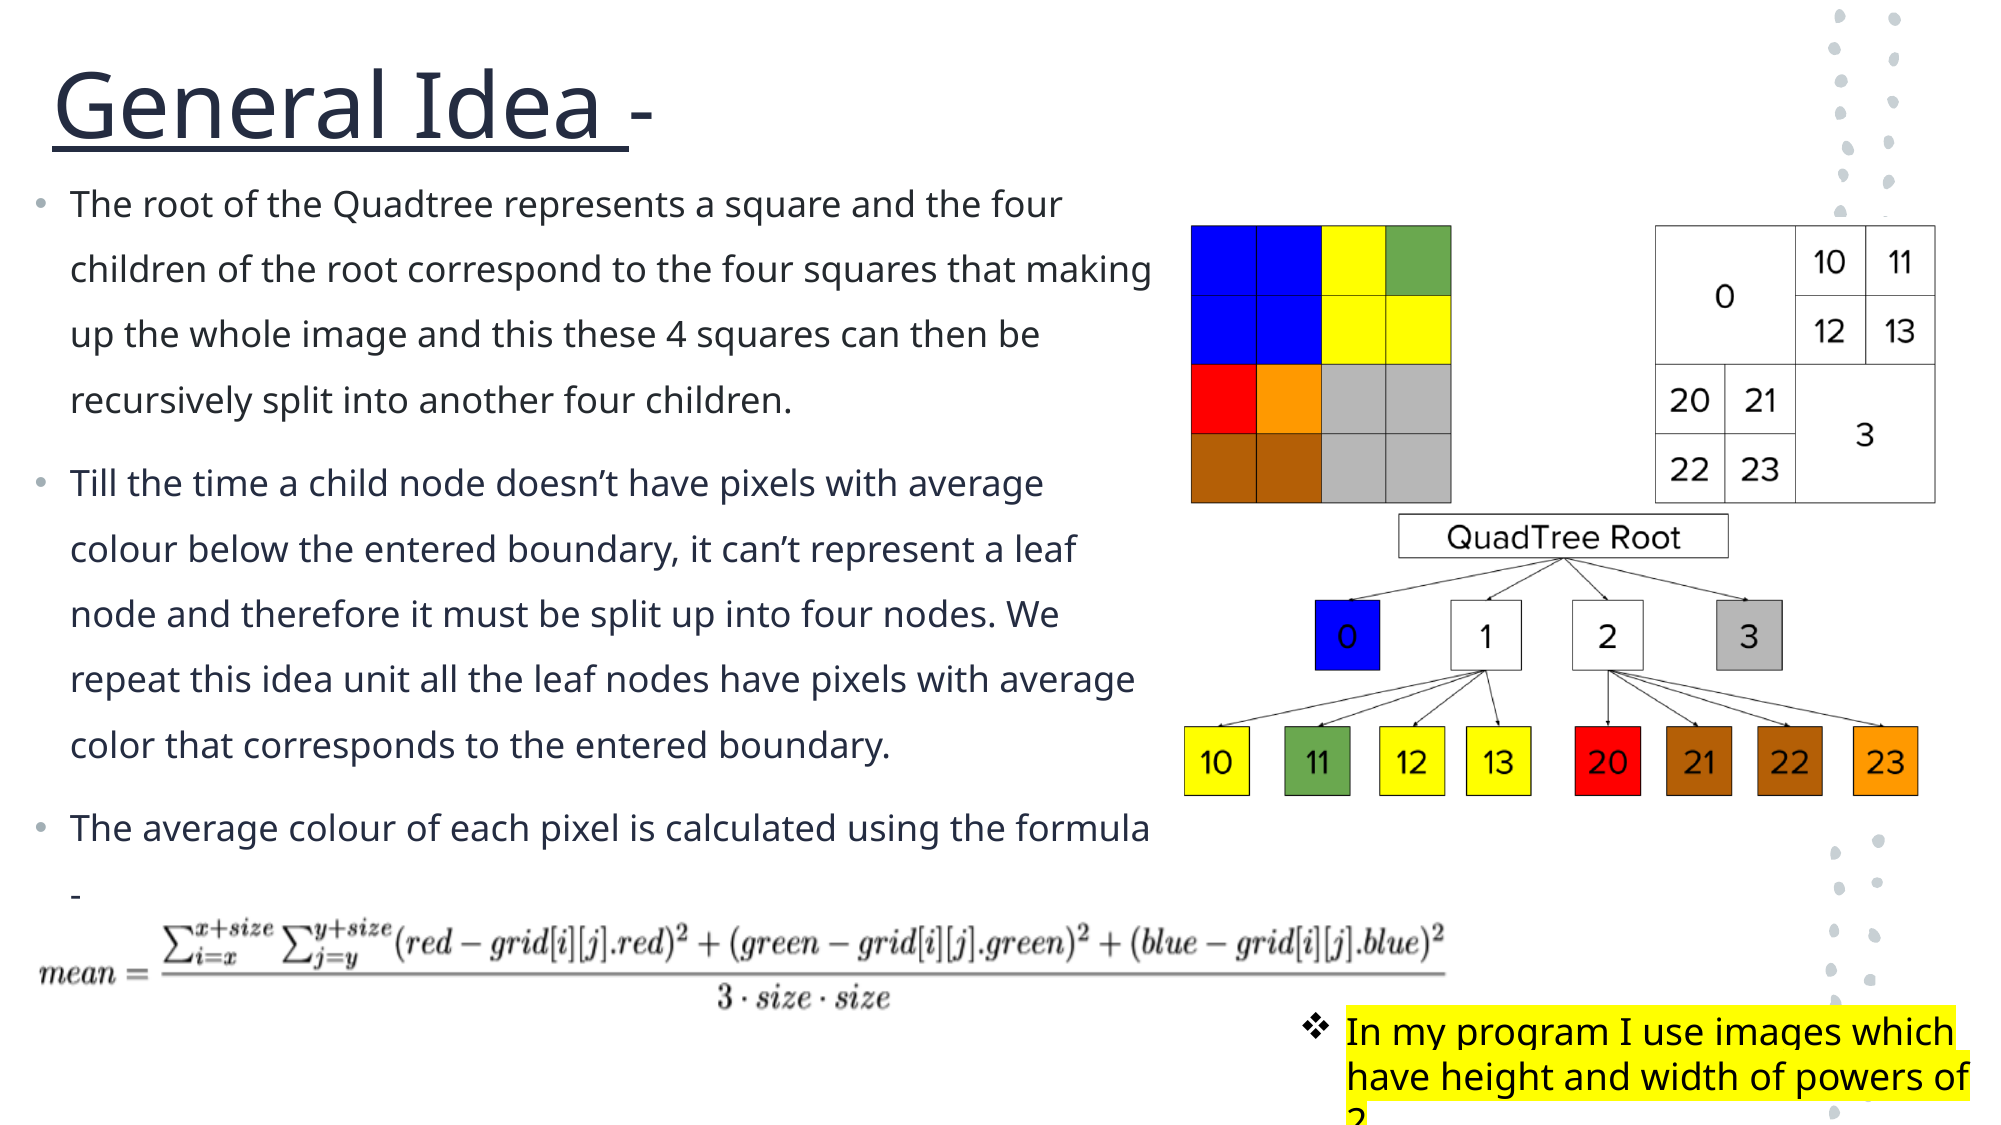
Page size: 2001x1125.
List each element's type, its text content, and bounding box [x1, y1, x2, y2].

list The root of the Quadtree represents a square and the four children of the root correspond to the four squares that making up the whole image and this these 4 squares can then be recursively split into another four children. Till the time a child node doesn’t have pixels with average colour below the entered boundary, it can’t represent a leaf node and therefore it must be split up into four nodes. We repeat this idea unit all the leaf nodes have pixels with average color that corresponds to the entered boundary. The average colour of each pixel is calculated using the formula - [19, 151, 1172, 912]
picture [1157, 217, 1966, 834]
picture [19, 912, 1484, 1028]
title General Idea - [37, 26, 1618, 178]
text_box In my program I use images which have height and width of powers of 2 [1284, 1000, 2000, 1125]
